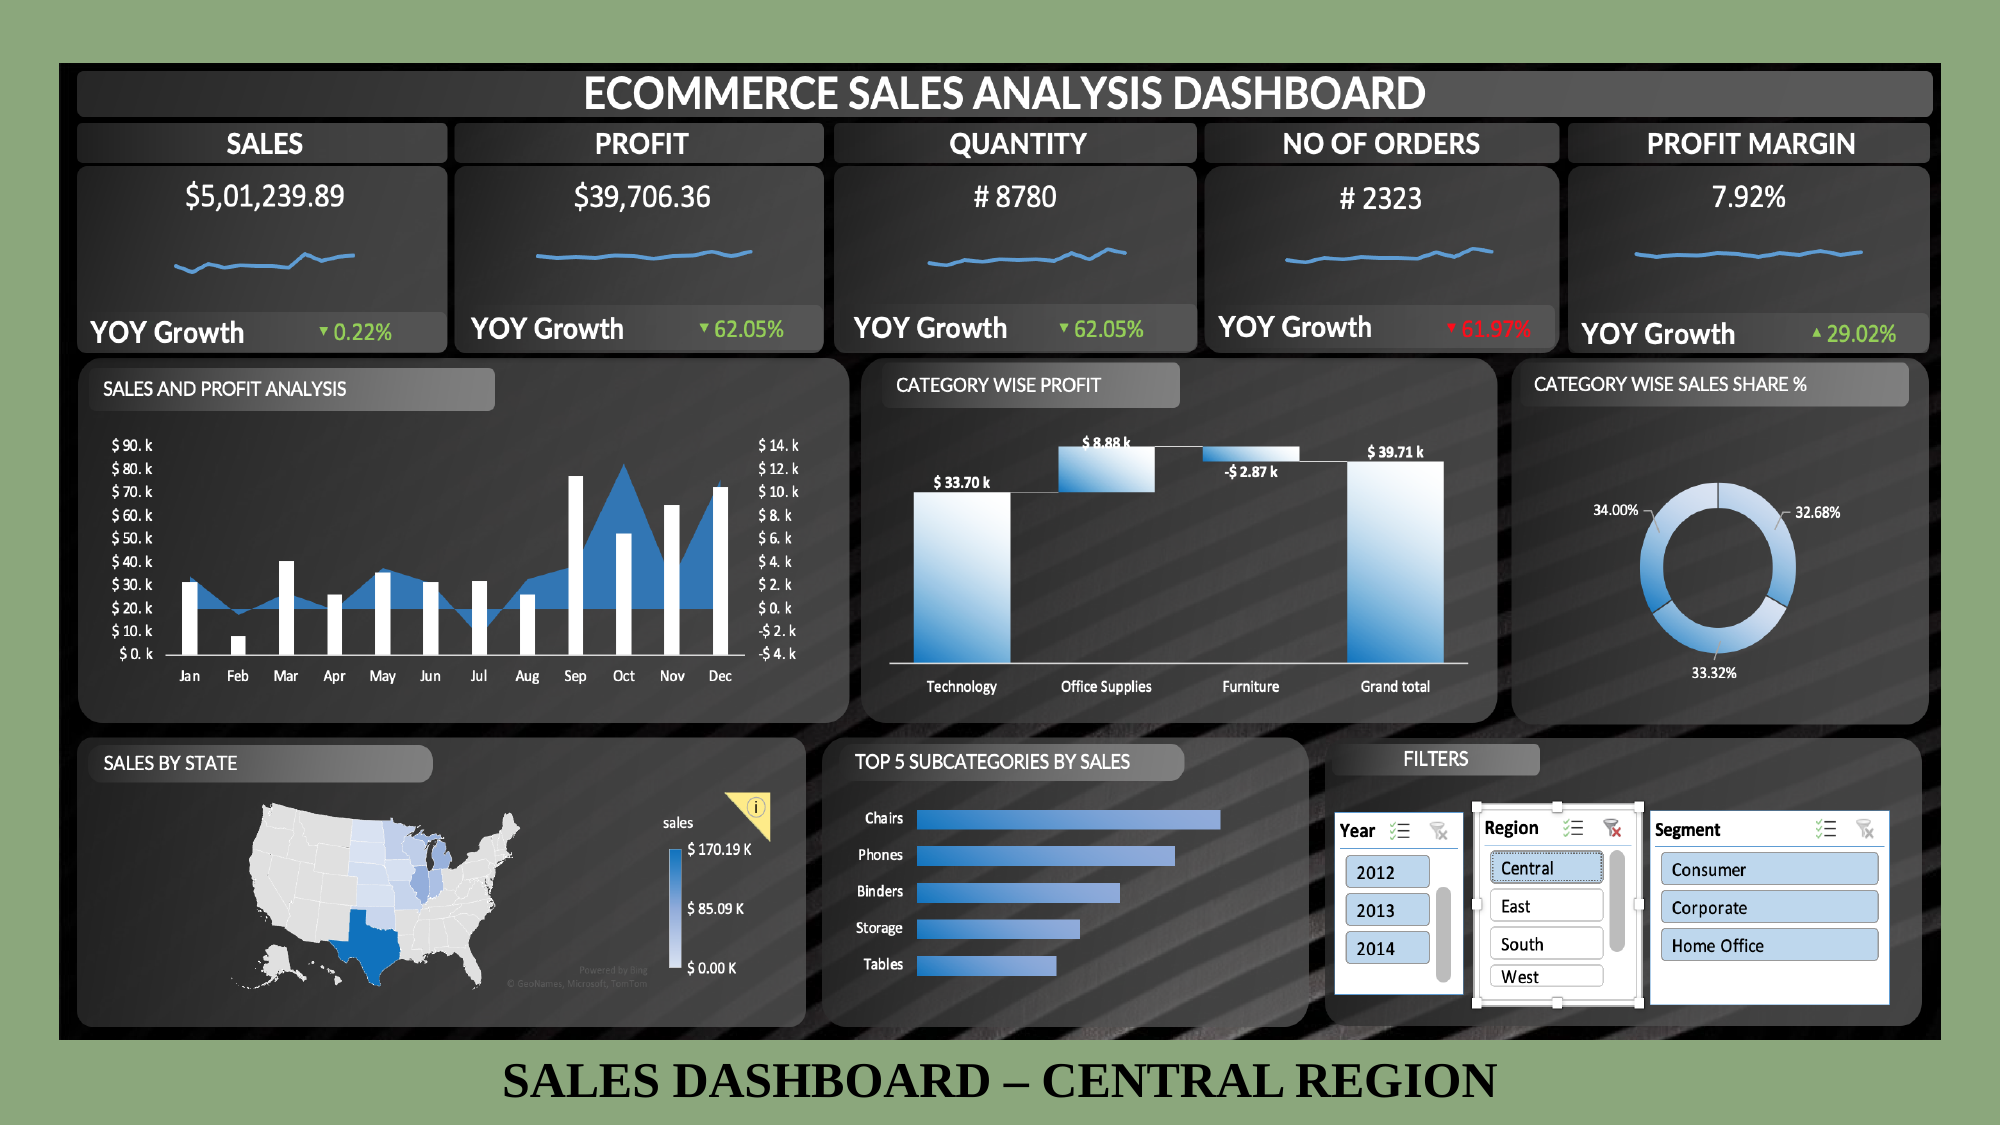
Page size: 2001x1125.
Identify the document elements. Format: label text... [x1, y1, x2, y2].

picture [59, 63, 1941, 1040]
text_box SALES DASHBOARD – CENTRAL REGION [59, 1040, 1941, 1115]
